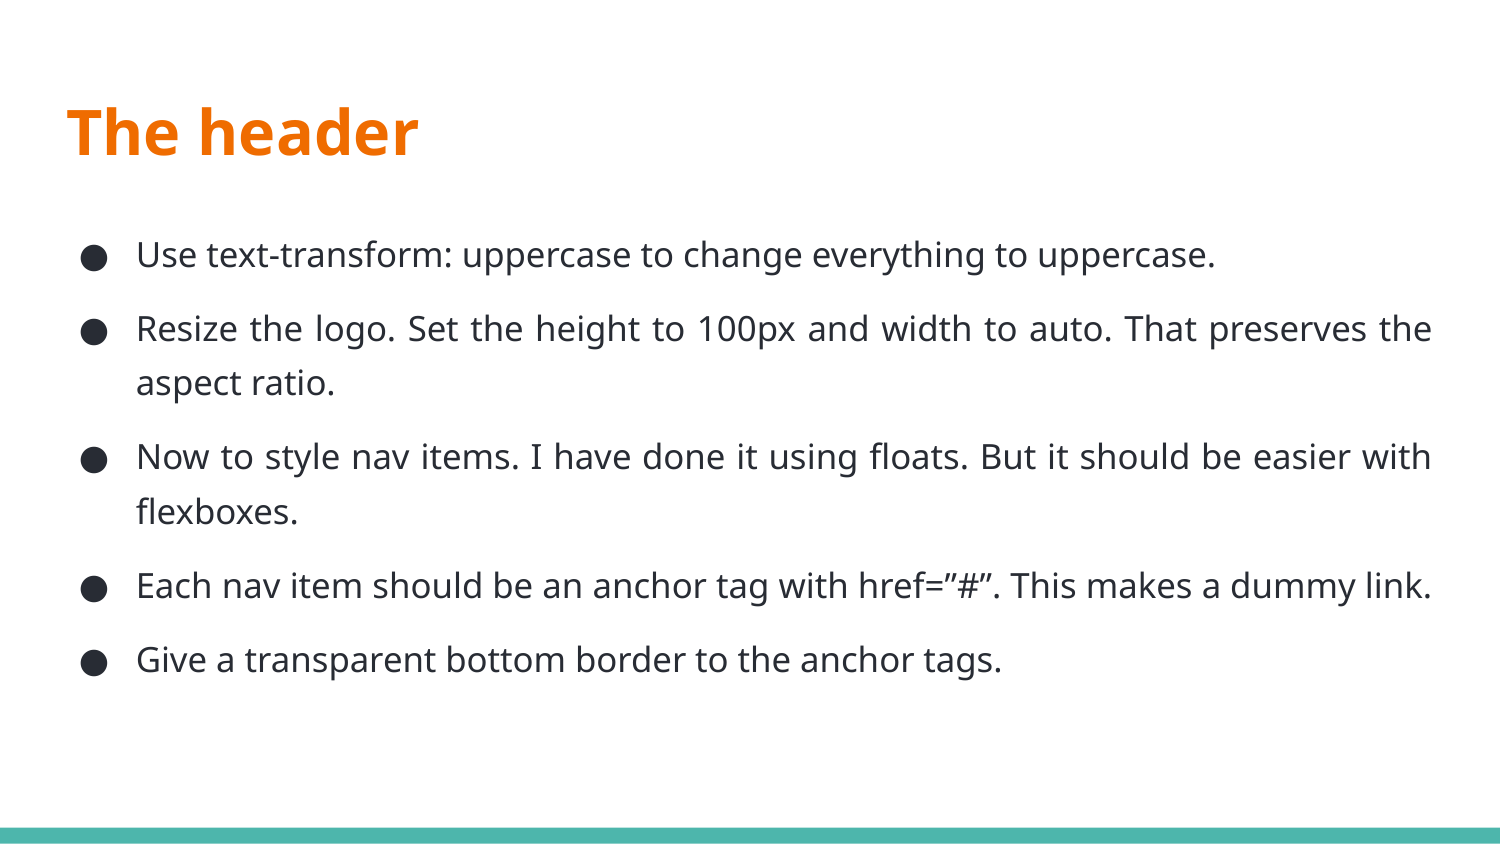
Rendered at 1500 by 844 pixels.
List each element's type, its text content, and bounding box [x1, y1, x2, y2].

title The header [51, 72, 1449, 189]
list Use text-transform: uppercase to change everything to uppercase. Resize the logo. Set the height to 100px and width to auto. That preserves the aspect ratio. Now to style nav items. I have done it using floats. But it should be easier with flexboxes. Each nav item should be an anchor tag with href=”#”. This makes a dummy link. Give a transparent bottom border to the anchor tags. [51, 207, 1449, 750]
